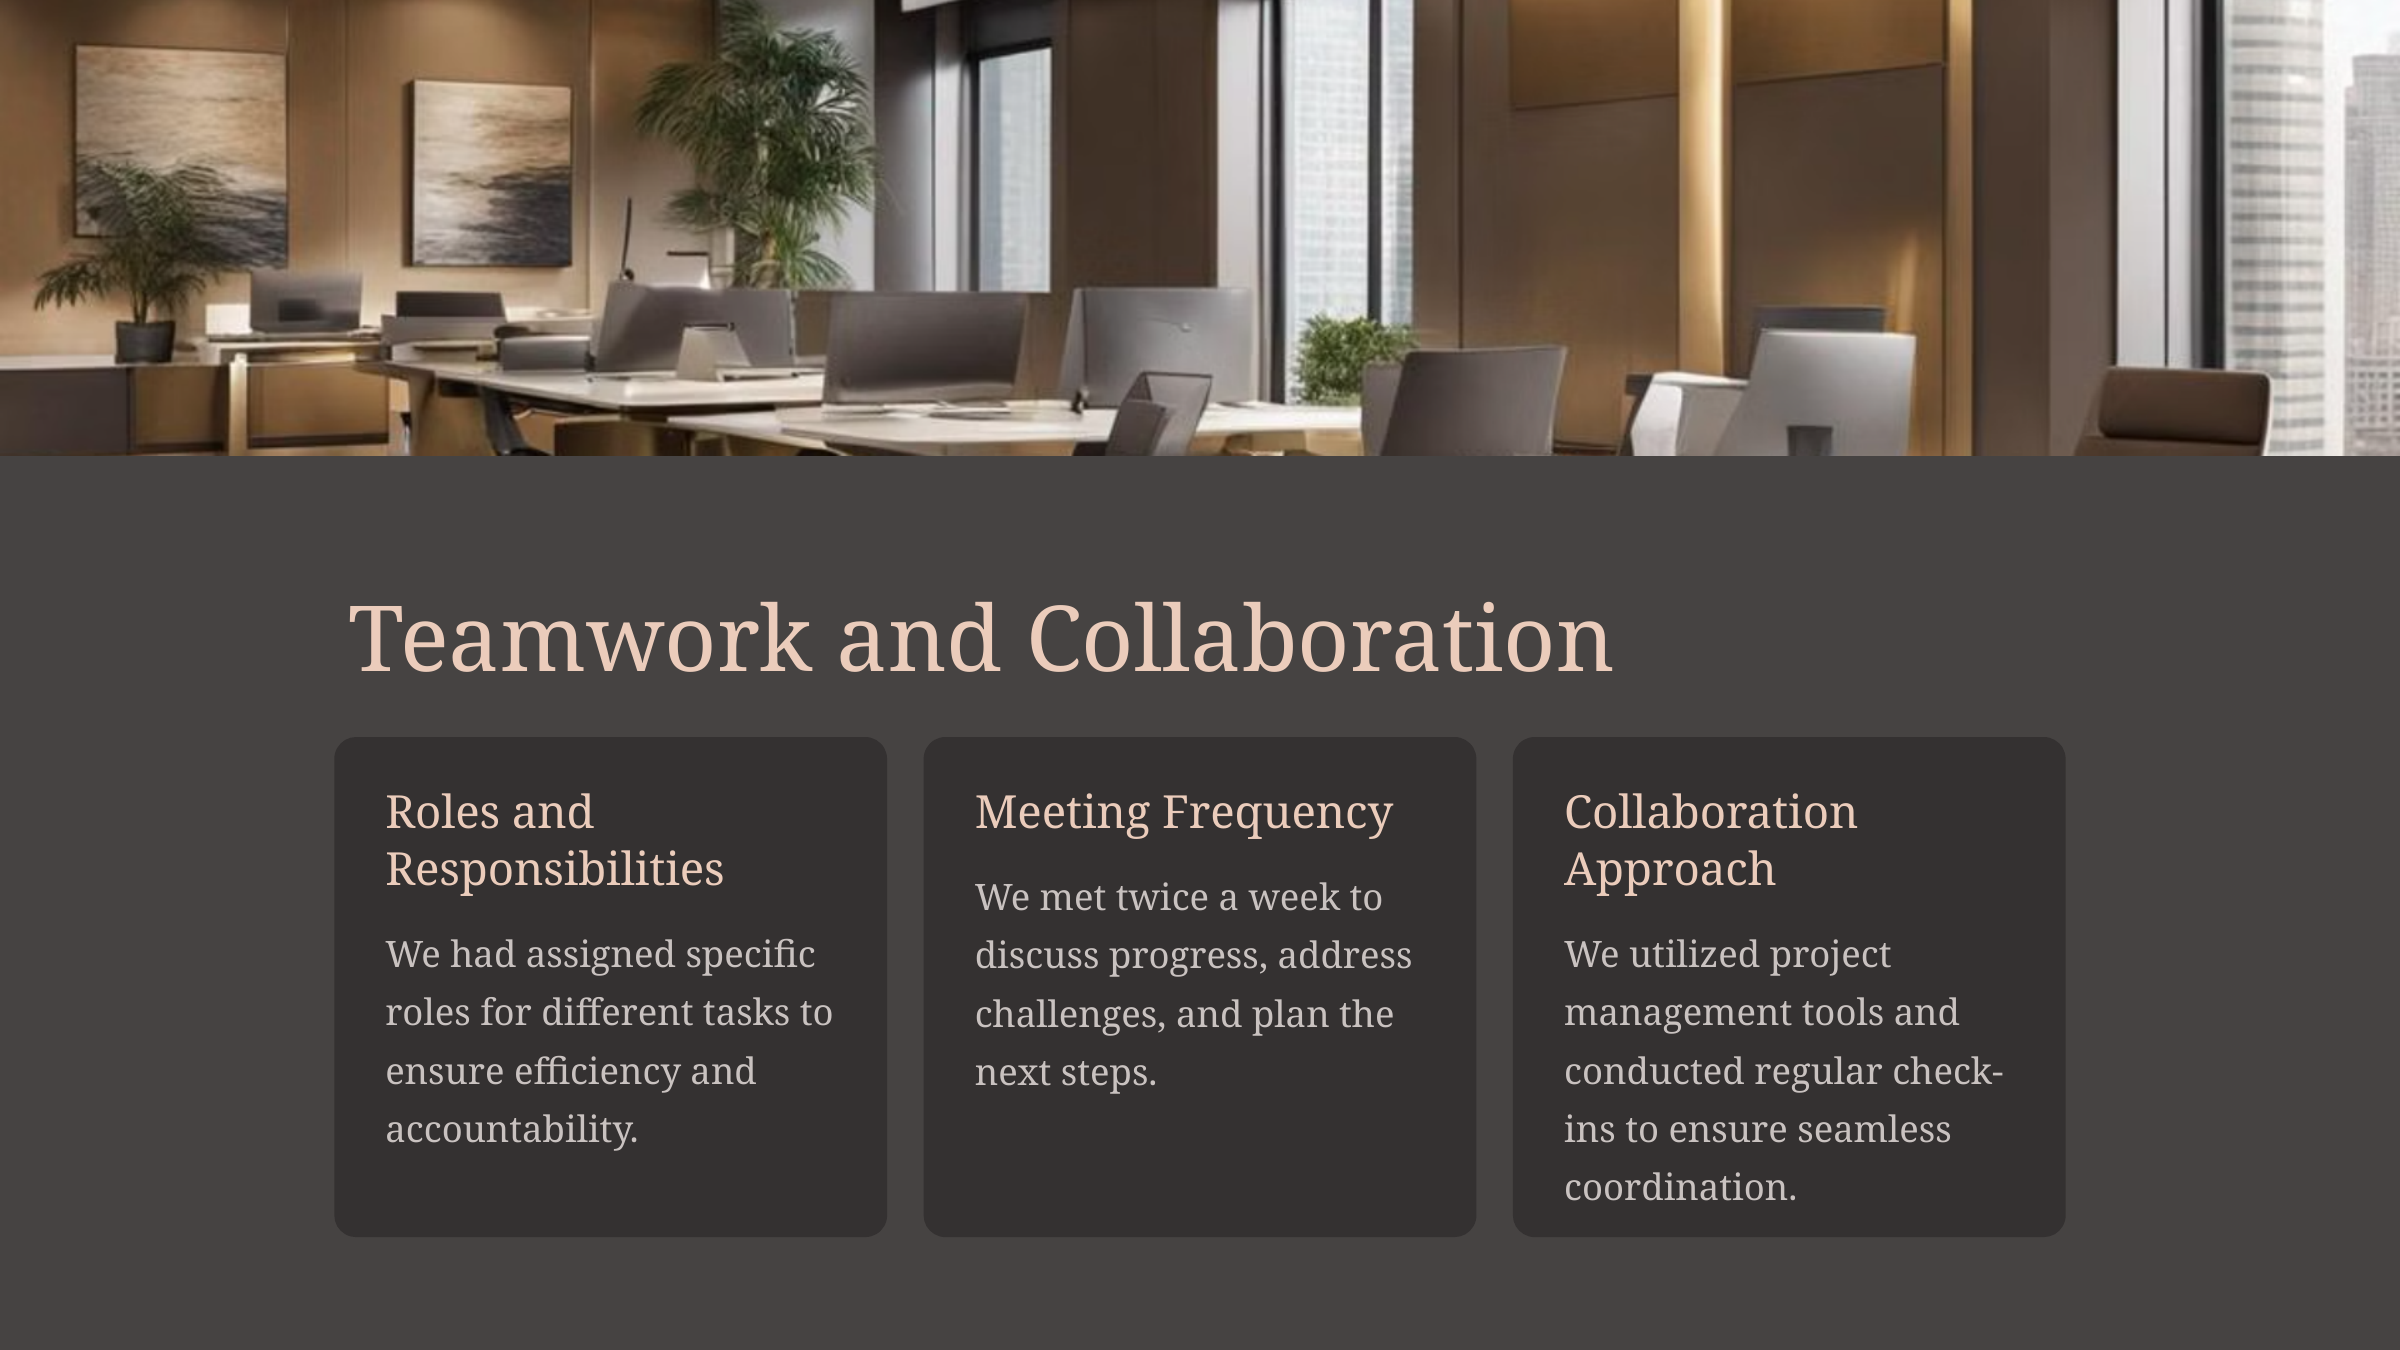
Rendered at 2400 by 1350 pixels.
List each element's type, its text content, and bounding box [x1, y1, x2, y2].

picture [0, 0, 2400, 456]
text_box Collaboration Approach [1549, 773, 2030, 888]
text_box [923, 737, 1477, 1238]
text_box Teamwork and Collaboration [334, 568, 1510, 683]
text_box Meeting Frequency [960, 773, 1416, 831]
text_box [1512, 737, 2066, 1238]
text_box We utilized project management tools and conducted regular check-ins to ensure seamless coordination. [1549, 909, 2030, 1201]
text_box [0, 456, 2400, 1350]
text_box [334, 737, 888, 1238]
text_box Roles and Responsibilities [370, 773, 851, 888]
text_box We had assigned specific roles for different tasks to ensure efficiency and accountability. [370, 909, 851, 1143]
text_box We met twice a week to discuss progress, address challenges, and plan the next steps. [960, 852, 1440, 1086]
